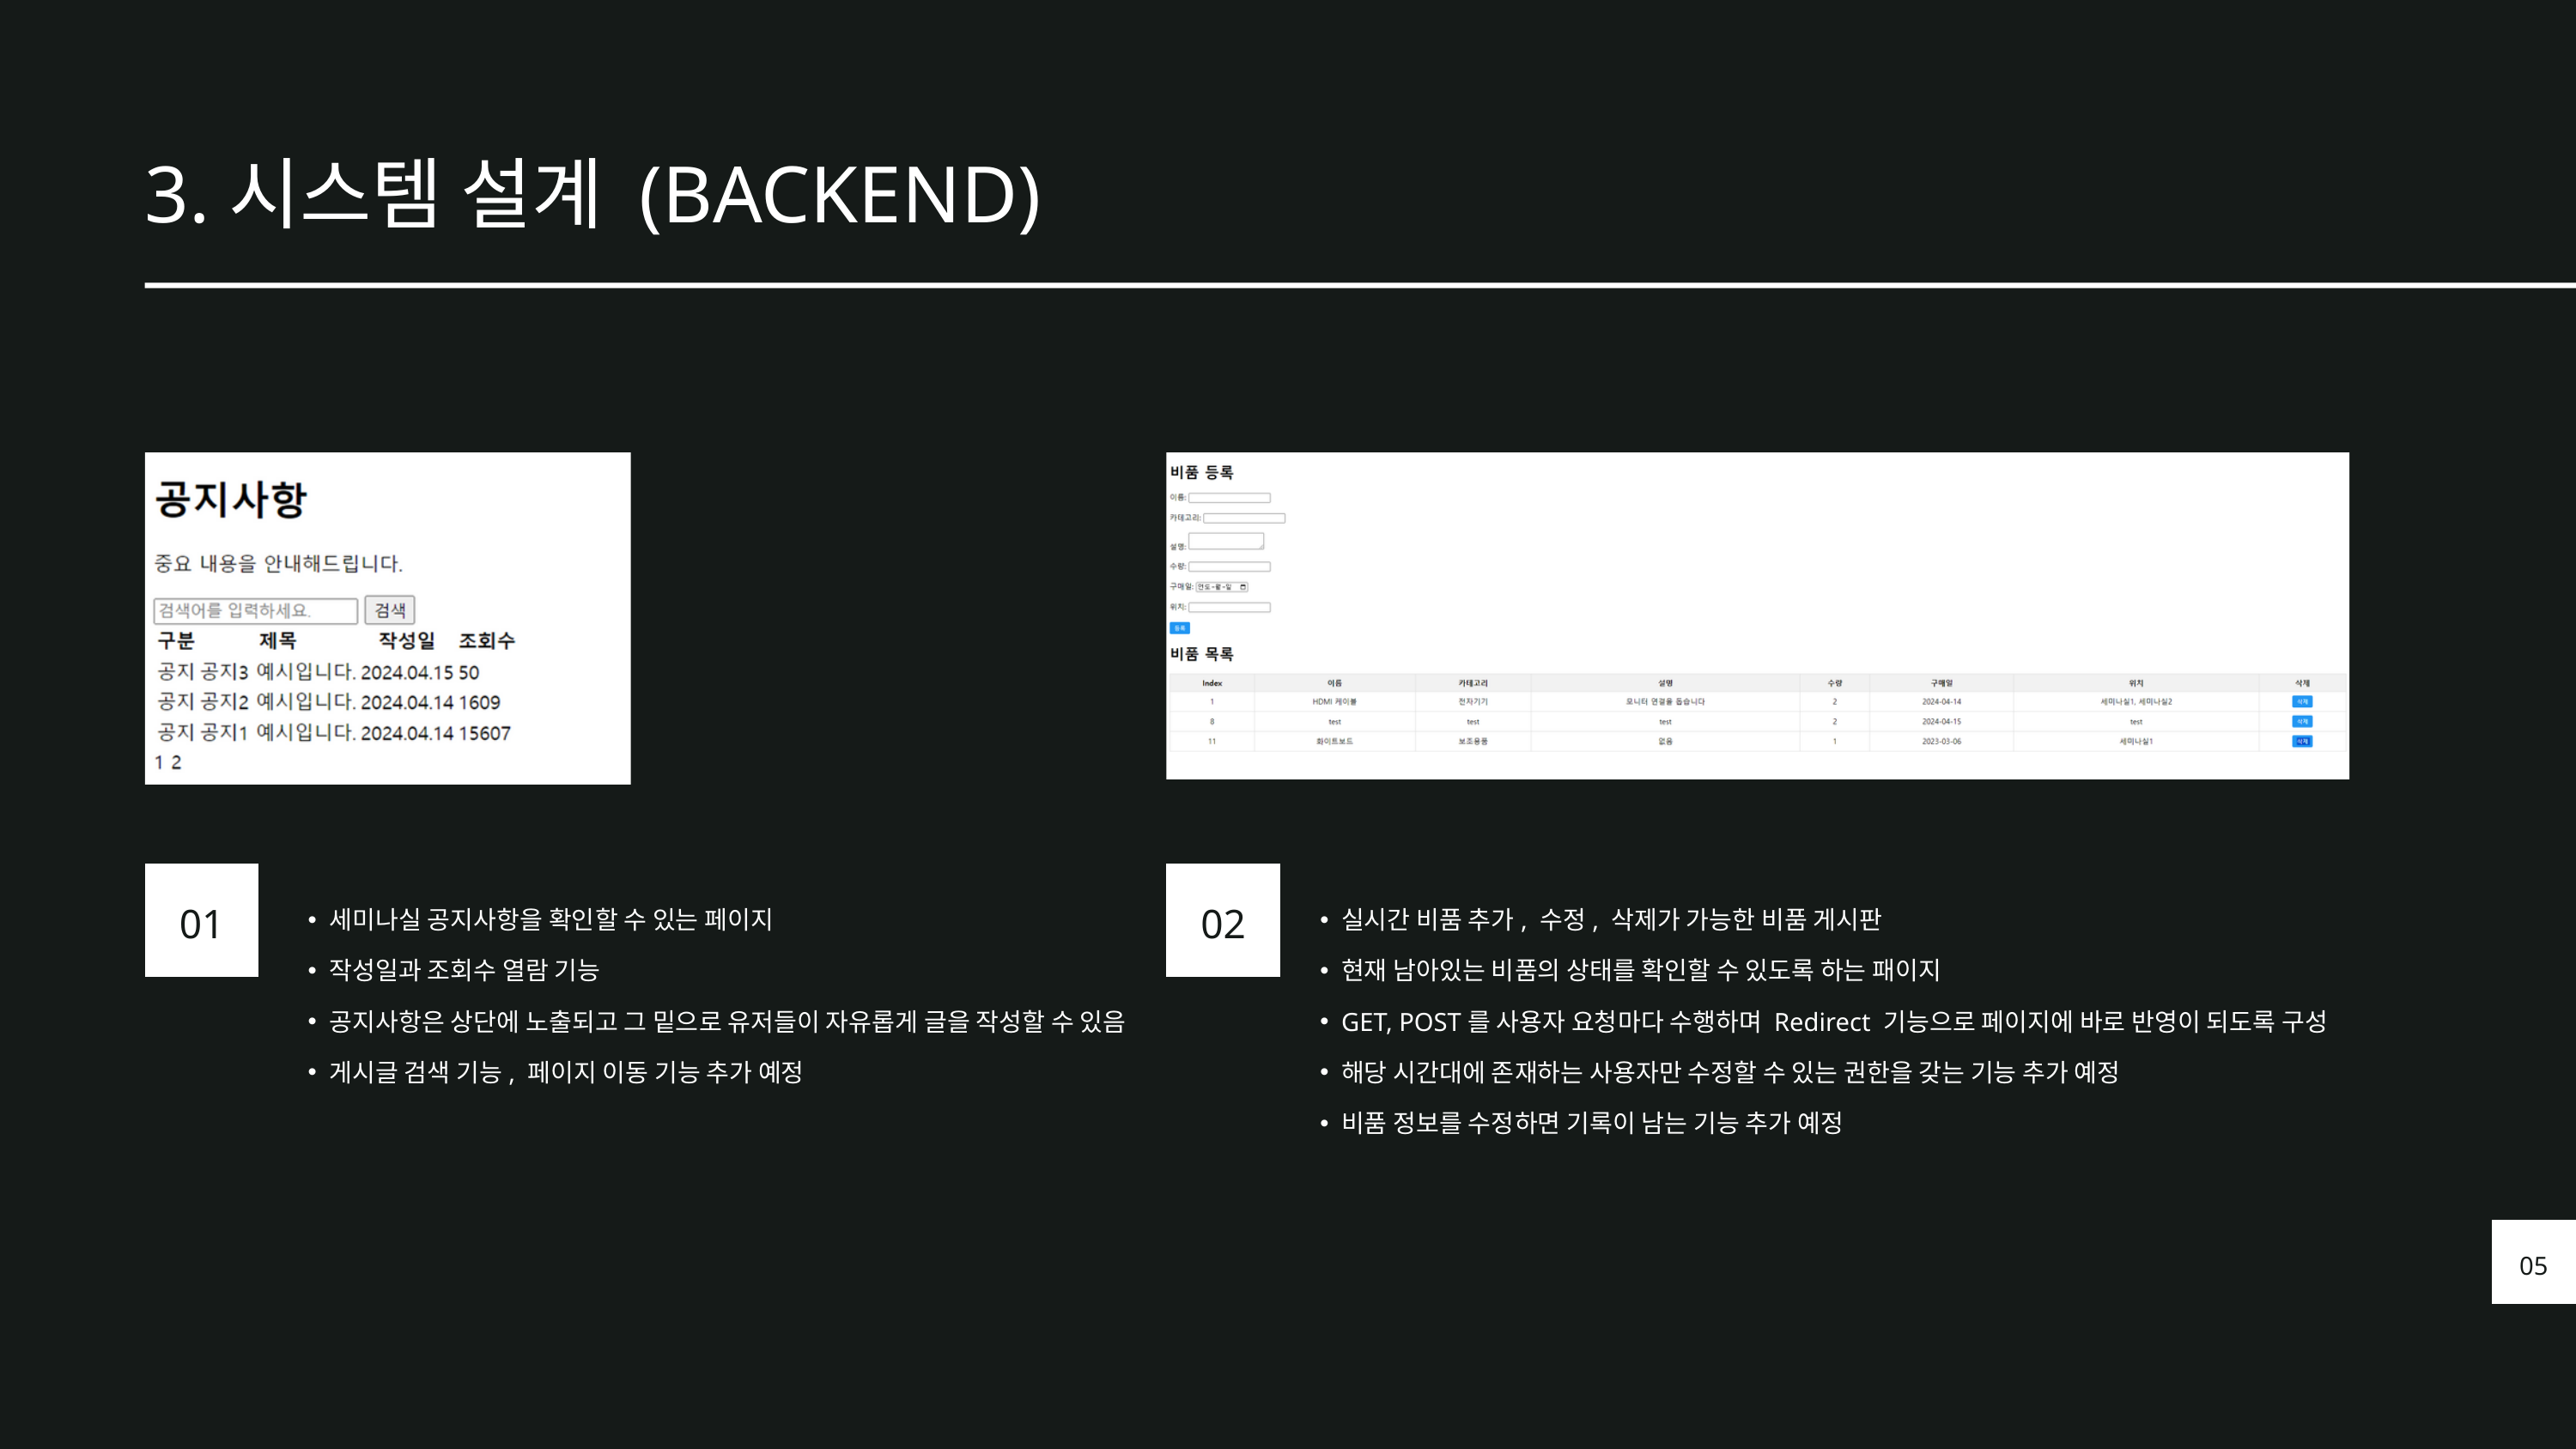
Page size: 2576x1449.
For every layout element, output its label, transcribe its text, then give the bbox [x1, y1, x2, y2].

text_box [1166, 452, 2350, 779]
text_box 세미나실 공지사항을 확인할 수 있는 페이지 작성일과 조회수 열람 기능 공지사항은 상단에 노출되고 그 밑으로 유저들이 자유롭게 글을 작성할 수 있음 게시글 검색 기능, 페이지 이동 기능 추가 예정 [286, 883, 1360, 1088]
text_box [2491, 1219, 2576, 1304]
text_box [144, 452, 631, 785]
text_box 3.시스템 설계 (BACKEND) [144, 139, 1289, 239]
text_box 실시간 비품 추가, 수정, 삭제가 가능한 비품 게시판 현재 남아있는 비품의 상태를 확인할 수 있도록 하는 패이지 GET, POST를 사용자 요청마다 수행하며 Redirect 기능으로 페이지에 바로 반영이 되도록 구성 해당 시간대에 존재하는 사용자만 수정할 수 있는 권한을 갖는 기능 추가 예정 비품 정보를 수정하면 기록이 남는 기능 추가 예정 [1298, 883, 2372, 1138]
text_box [1166, 863, 1280, 978]
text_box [144, 863, 259, 978]
